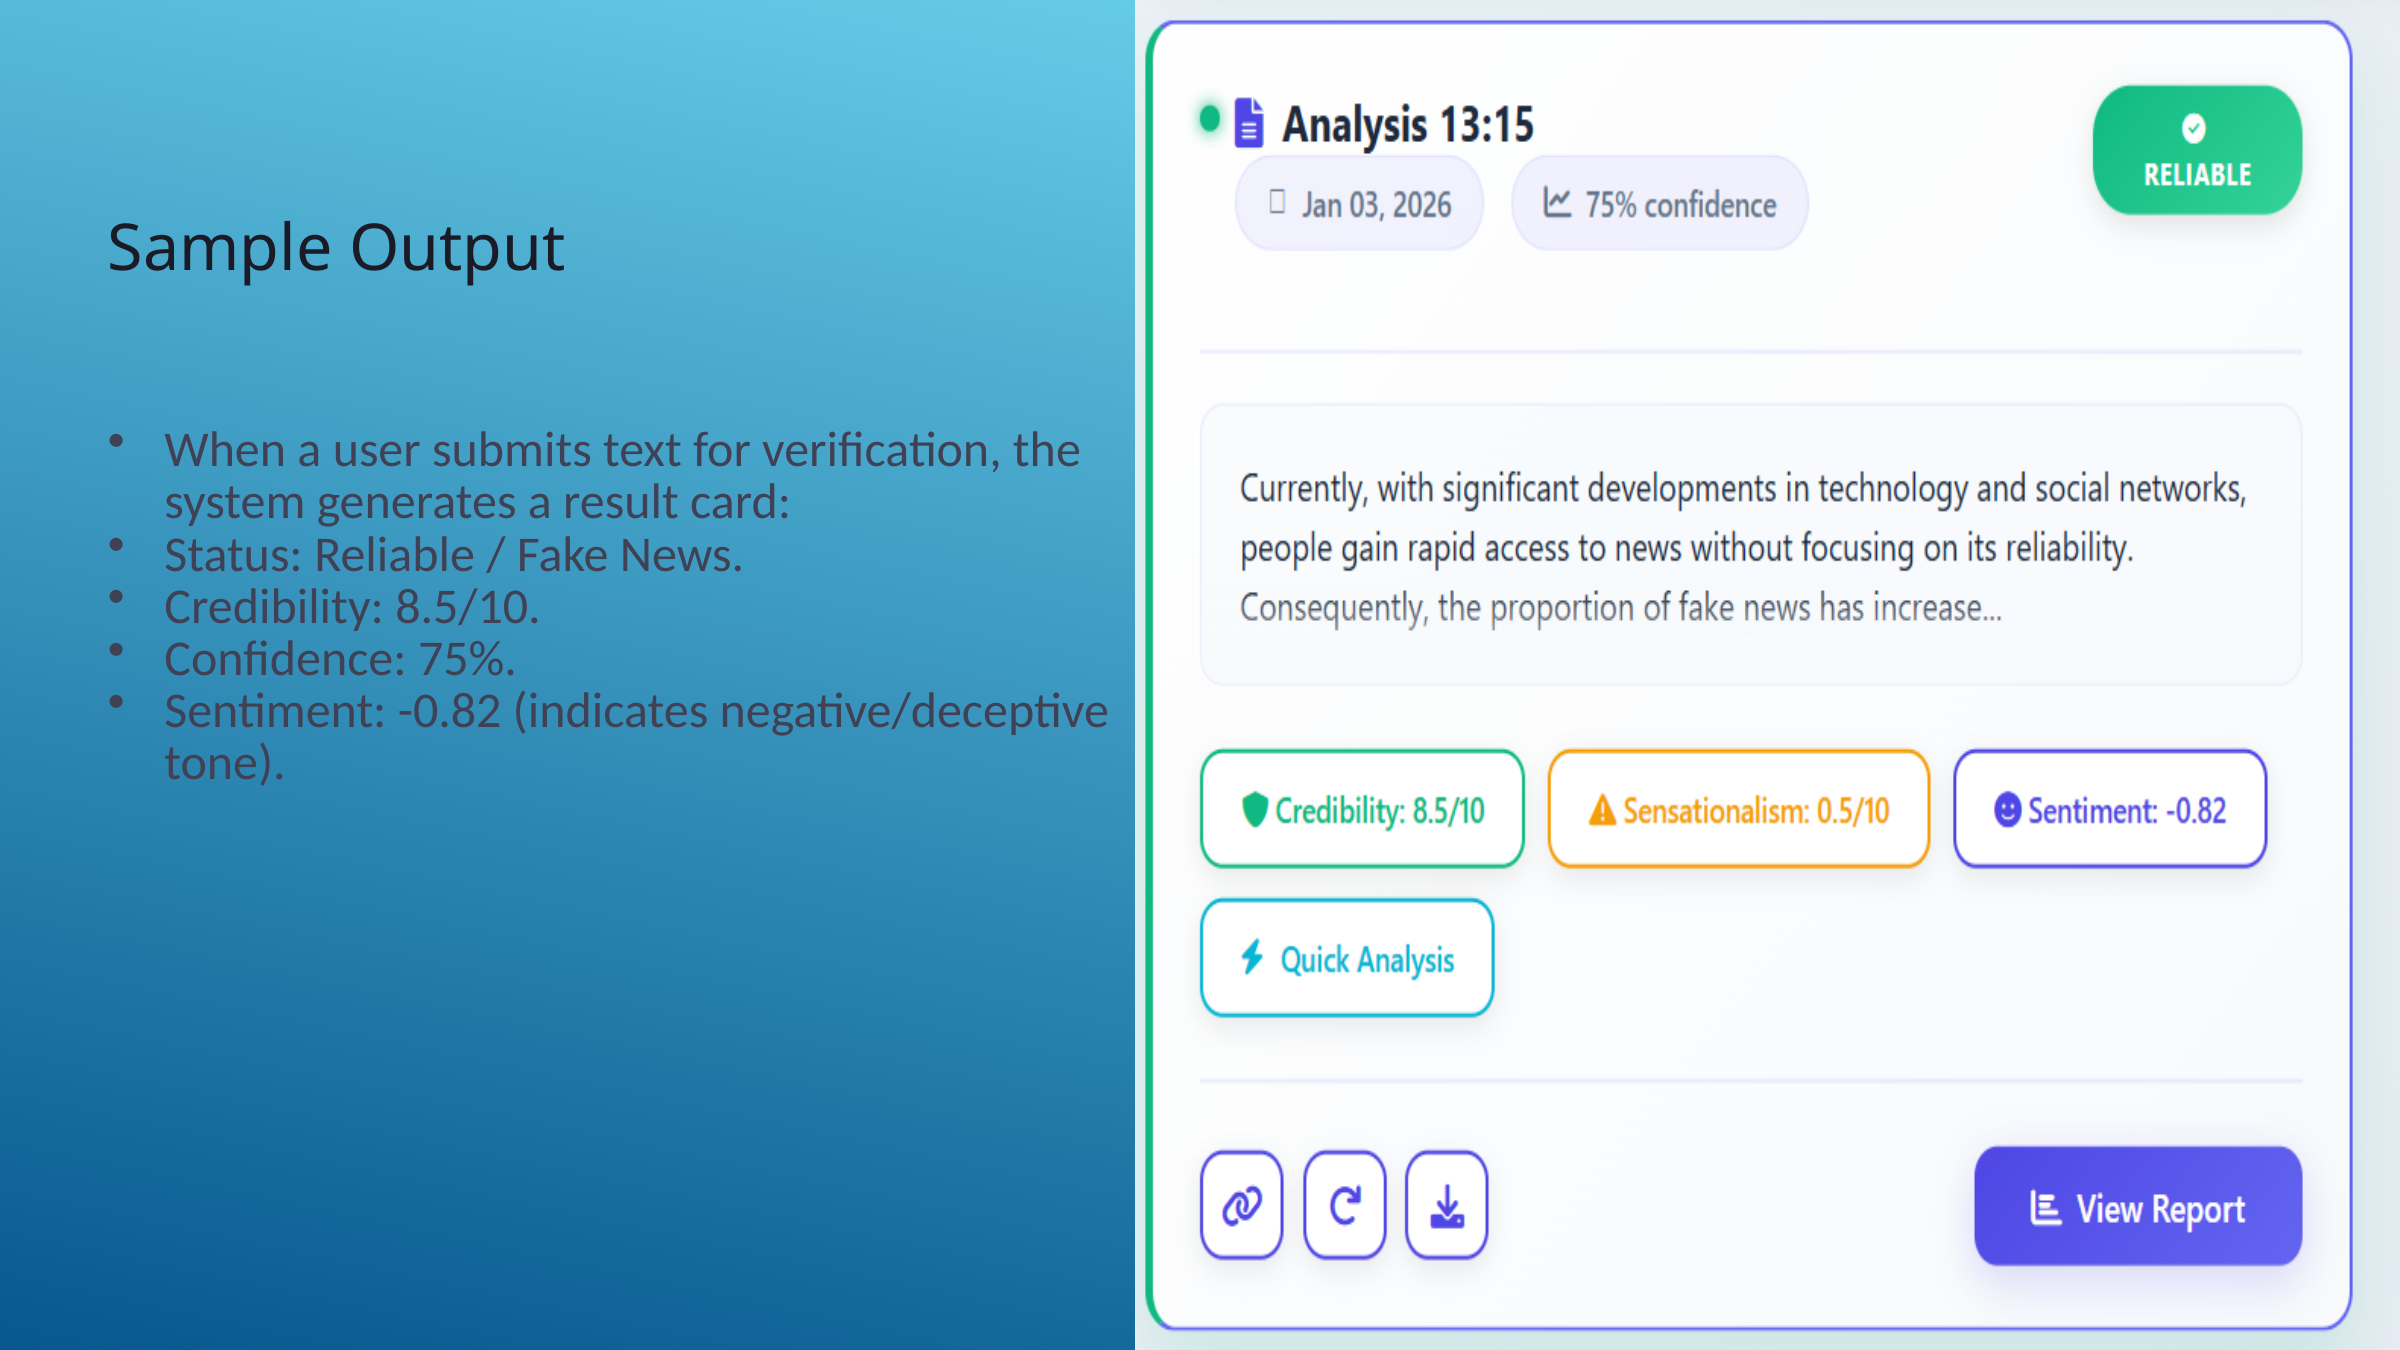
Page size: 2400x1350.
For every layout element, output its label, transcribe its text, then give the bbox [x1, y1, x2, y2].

picture [1135, 0, 2400, 1350]
text_box When a user submits text for verification, the system generates a result card: Status: Reliable / Fake News. Credibility: 8.5/10. Confidence: 75%. Sentiment: -0.82 (indicates negative/deceptive tone). [93, 183, 1135, 842]
text_box Sample Output [93, 194, 961, 291]
